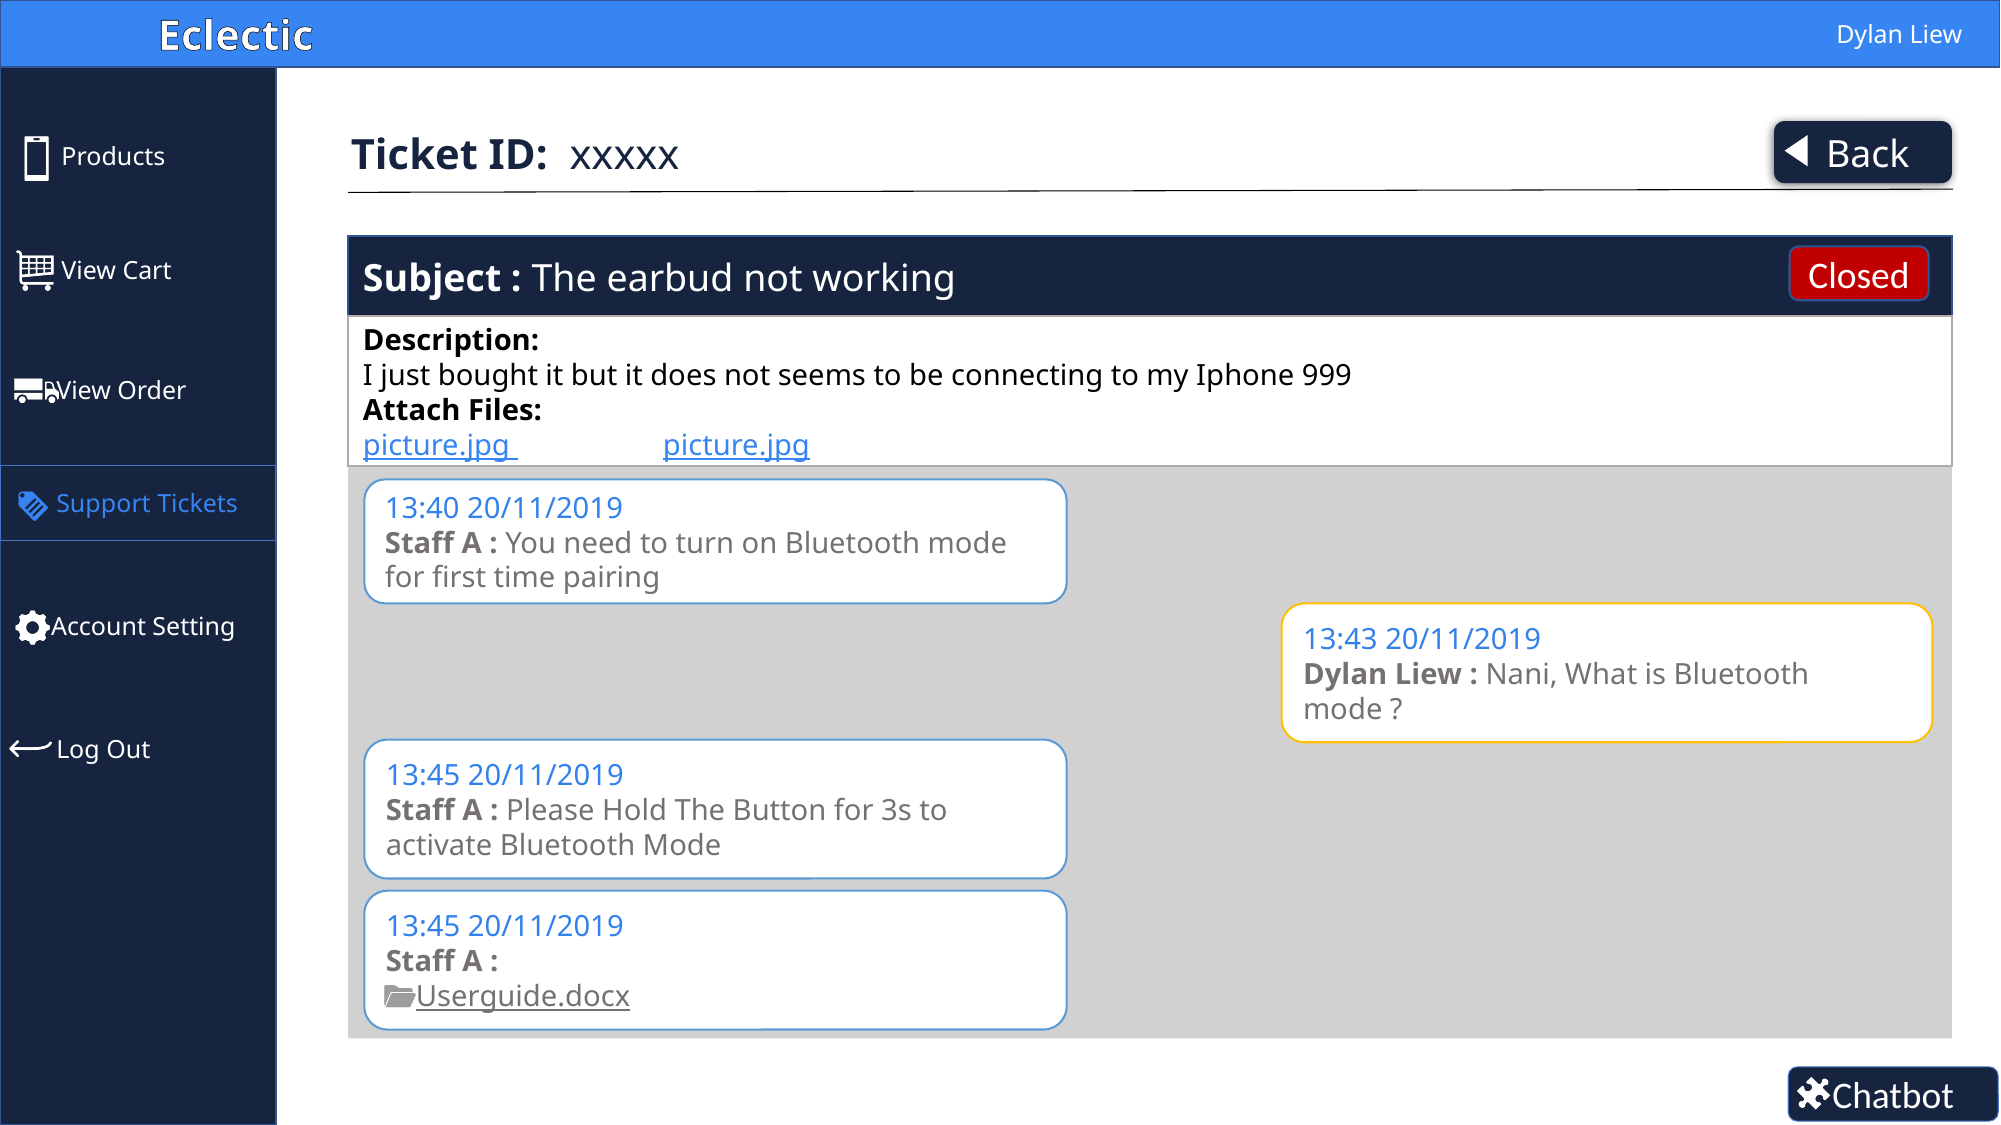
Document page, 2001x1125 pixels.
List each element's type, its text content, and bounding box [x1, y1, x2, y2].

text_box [12, 122, 287, 190]
text_box Closed [1788, 245, 1930, 302]
text_box 13:45 20/11/2019 Staff A : Userguide.docx [363, 889, 1068, 1031]
text_box 13:40 20/11/2019 Staff A : You need to turn on Bluetooth mode for first time pairing [363, 478, 1068, 605]
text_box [12, 236, 287, 304]
text_box Dylan Liew [1506, 0, 1978, 67]
text_box [348, 467, 1952, 1039]
text_box 13:43 20/11/2019 Dylan Liew : Nani, What is Bluetooth mode ? [1280, 602, 1934, 744]
picture [381, 977, 419, 1015]
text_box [12, 356, 281, 424]
text_box Description: I just bought it but it does not seems to be connecting to my Iphone 999 Attach Files: picture.jpg picture.jpg [347, 315, 1953, 467]
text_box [8, 592, 276, 659]
text_box [0, 68, 277, 469]
text_box [0, 465, 276, 541]
text_box Subject : The earbud not working [347, 235, 1953, 315]
text_box Eclectic [0, 0, 472, 67]
text_box [0, 537, 277, 1125]
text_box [8, 469, 281, 537]
text_box Ticket ID: xxxxx [156, 86, 875, 195]
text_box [7, 714, 281, 782]
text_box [1788, 1066, 1999, 1122]
text_box [0, 0, 2000, 68]
text_box 13:45 20/11/2019 Staff A : Please Hold The Button for 3s to activate Bluetooth Mode [363, 738, 1068, 880]
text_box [347, 189, 1954, 193]
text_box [1774, 121, 1952, 184]
